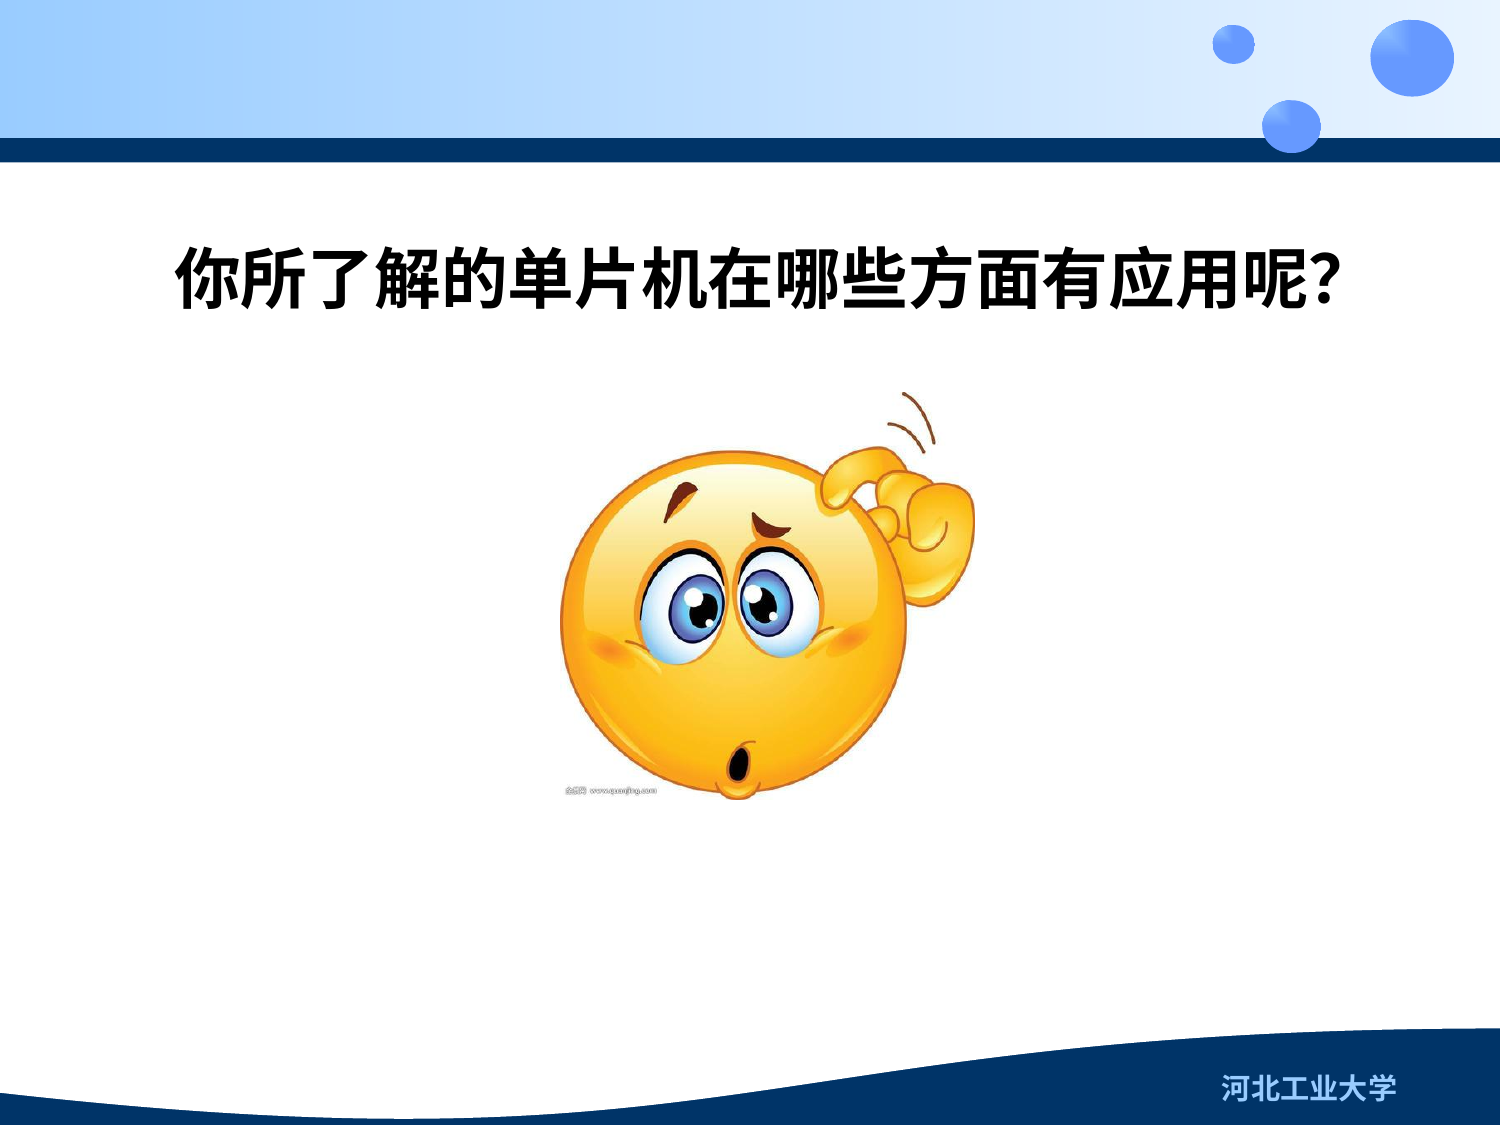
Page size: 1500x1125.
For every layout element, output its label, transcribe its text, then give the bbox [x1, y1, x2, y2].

picture [560, 391, 975, 800]
text_box 你所了解的单片机在哪些方面有应用呢？ [159, 229, 1400, 325]
footer 河北工业大学 [962, 1062, 1413, 1113]
